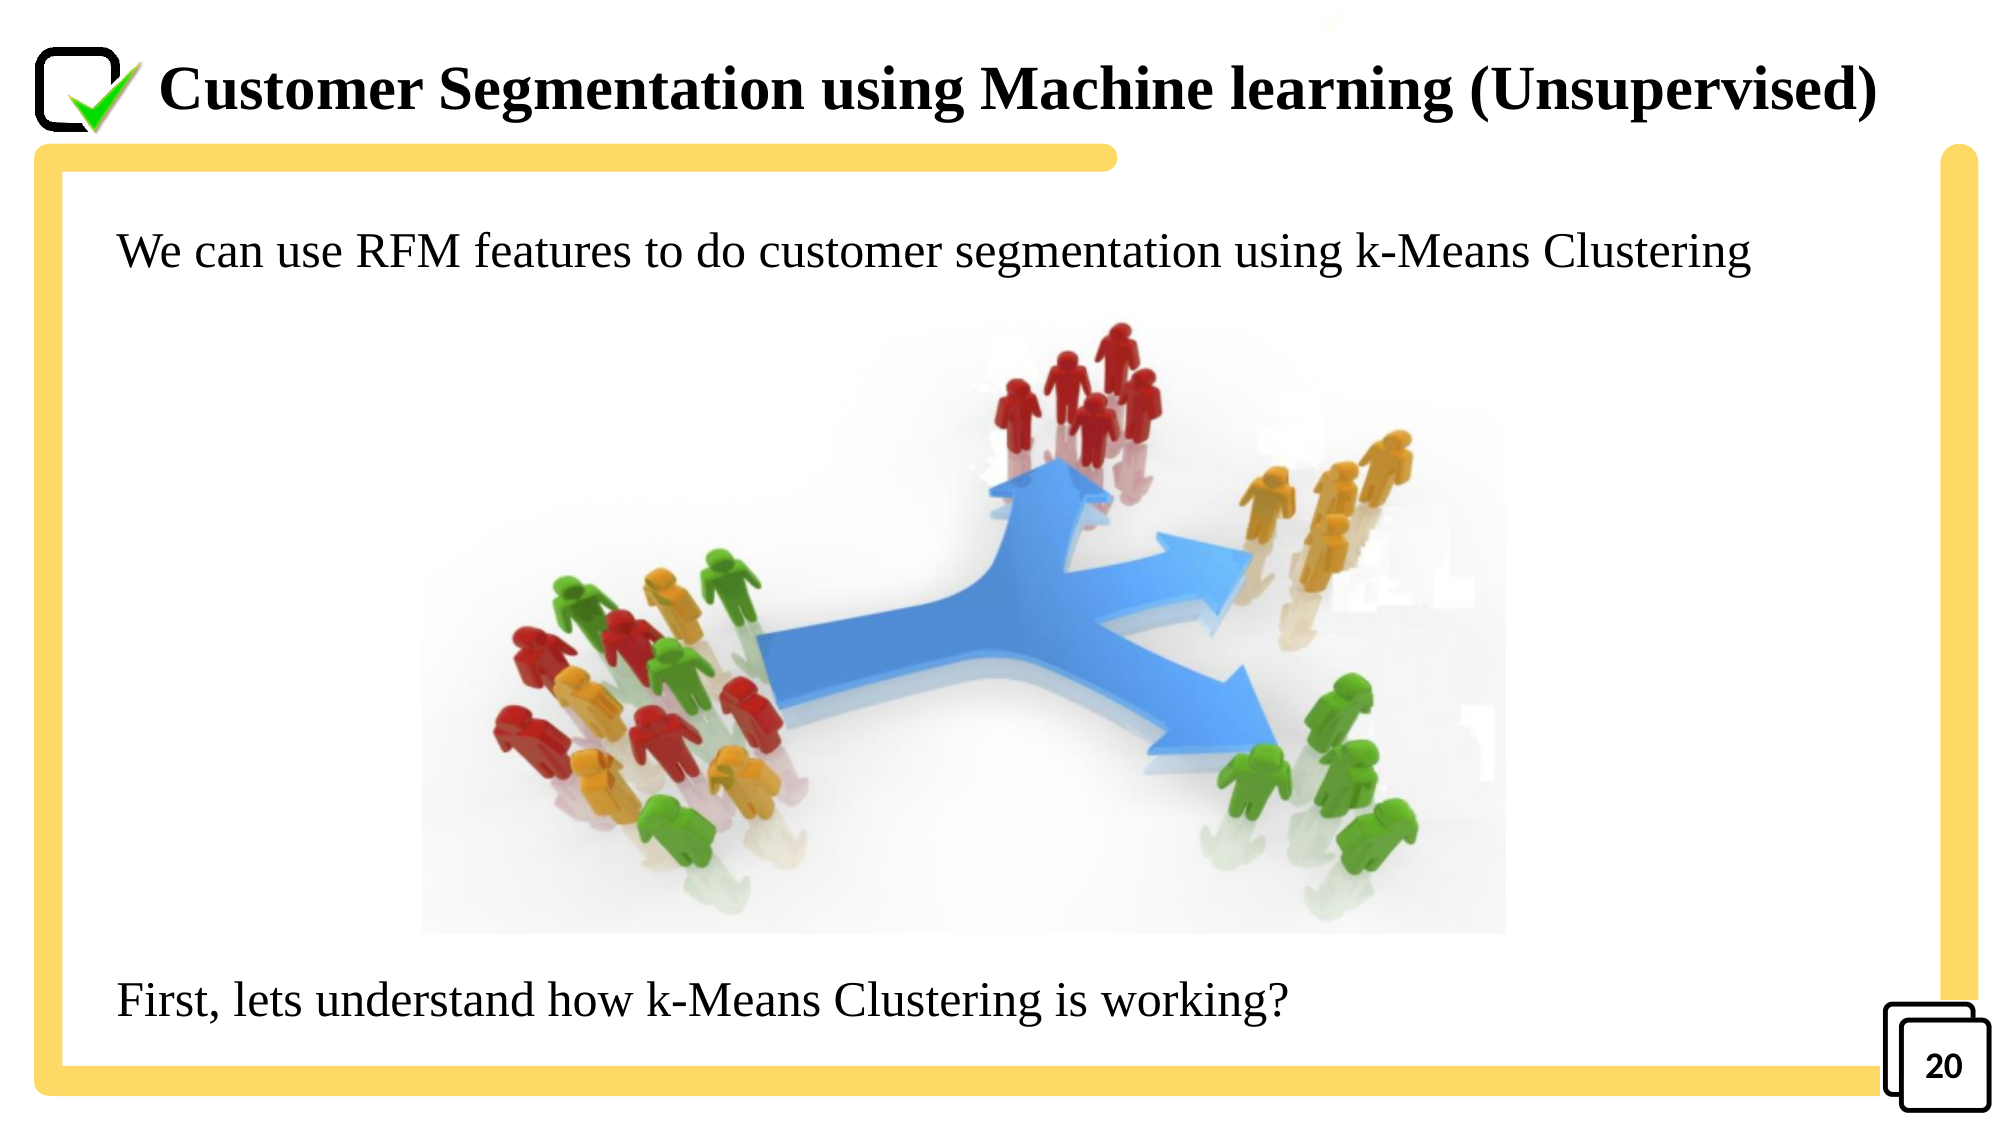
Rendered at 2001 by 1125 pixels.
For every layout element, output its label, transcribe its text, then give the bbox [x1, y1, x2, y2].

title We can use RFM features to do customer segmentation using k-Means Clustering [101, 190, 1940, 286]
picture [35, 41, 160, 150]
slide_number 20 [1893, 1033, 1978, 1094]
subtitle . [1302, 0, 2000, 223]
text_box Customer Segmentation using Machine learning (Unsupervised) [143, 45, 1916, 131]
text_box First, lets understand how k-Means Clustering is working? [101, 938, 1940, 1034]
picture [421, 313, 1506, 943]
picture [1880, 1000, 1994, 1114]
